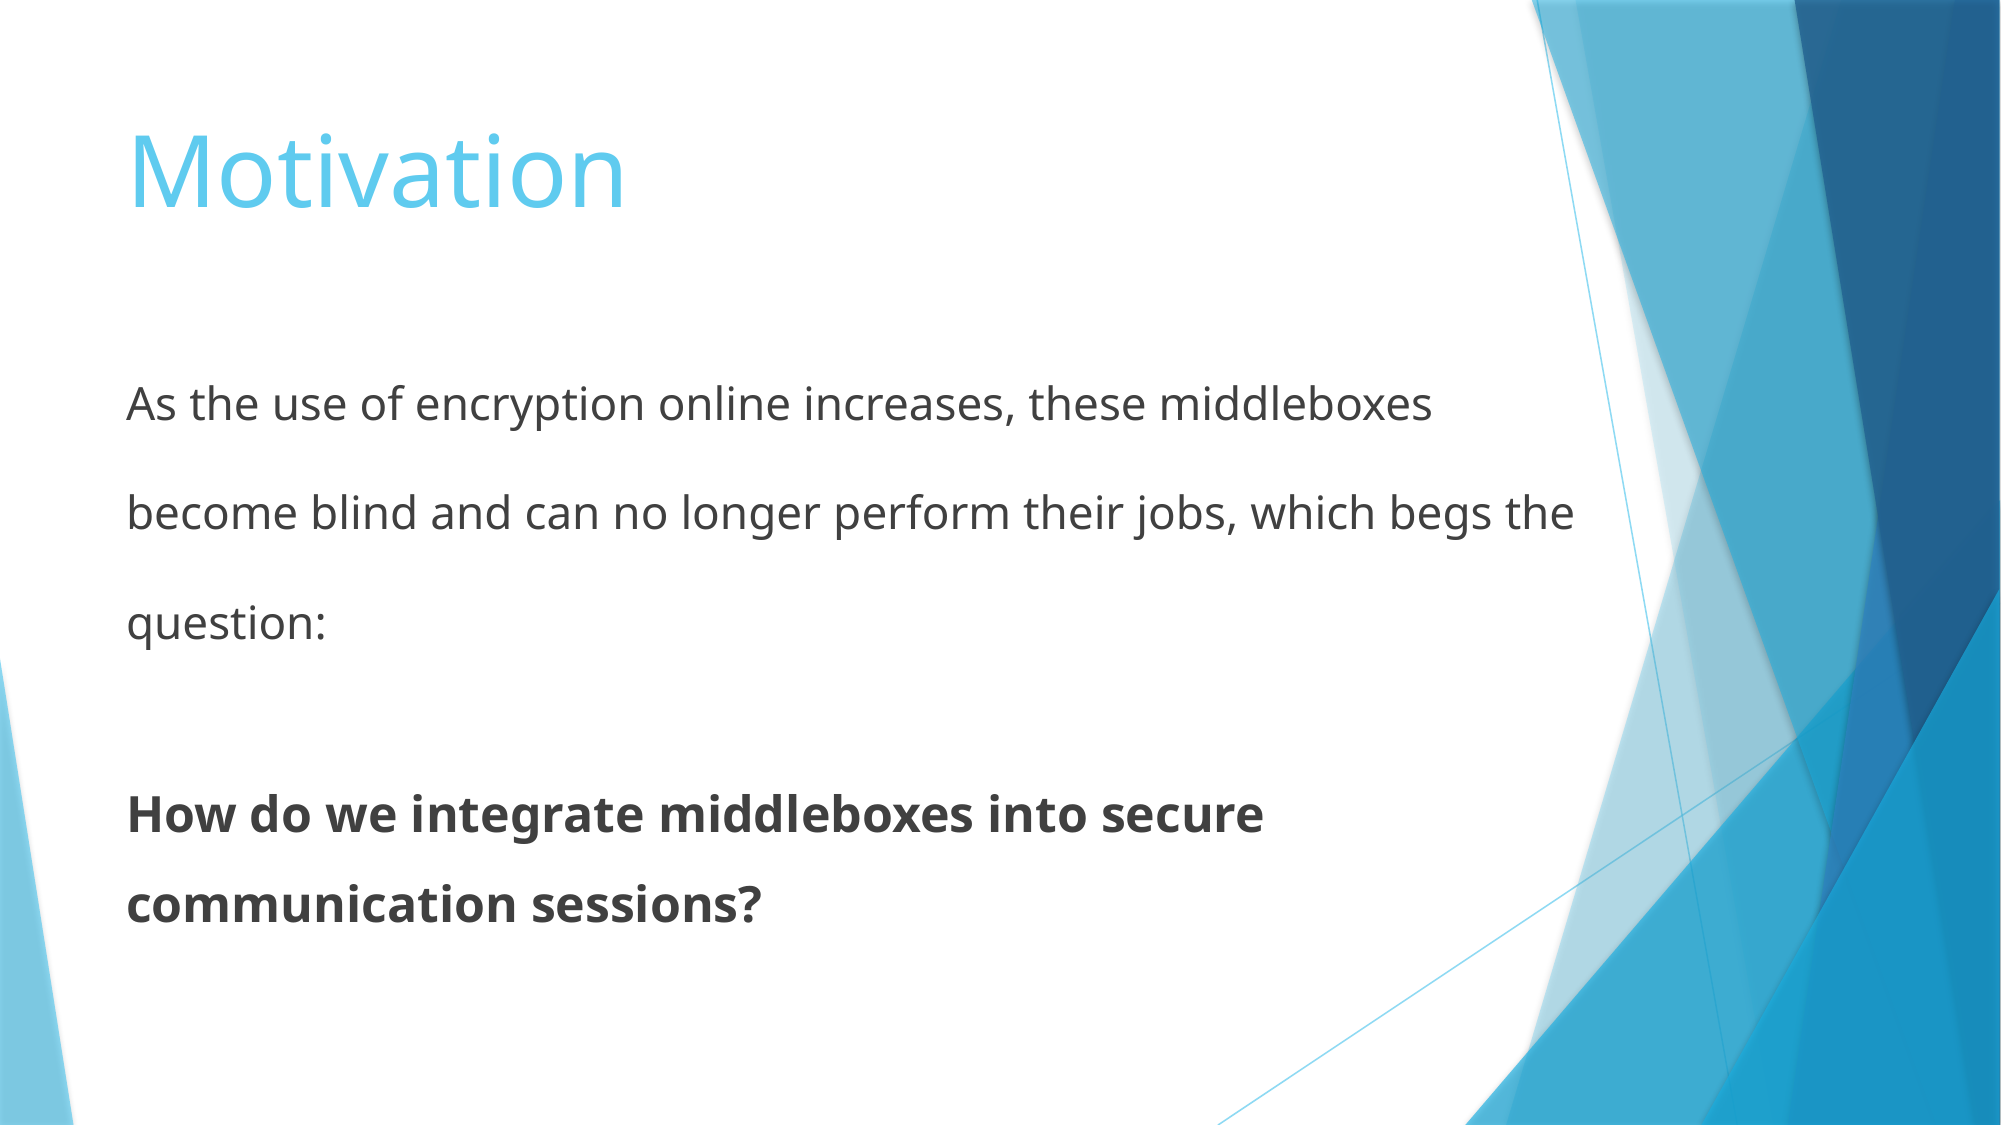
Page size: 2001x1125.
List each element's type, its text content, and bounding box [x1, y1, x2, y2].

title Motivation [111, 99, 1522, 311]
list As the use of encryption online increases, these middleboxes become blind and can no longer perform their jobs, which begs the question: How do we integrate middleboxes into secure communication sessions? [111, 311, 1629, 1018]
